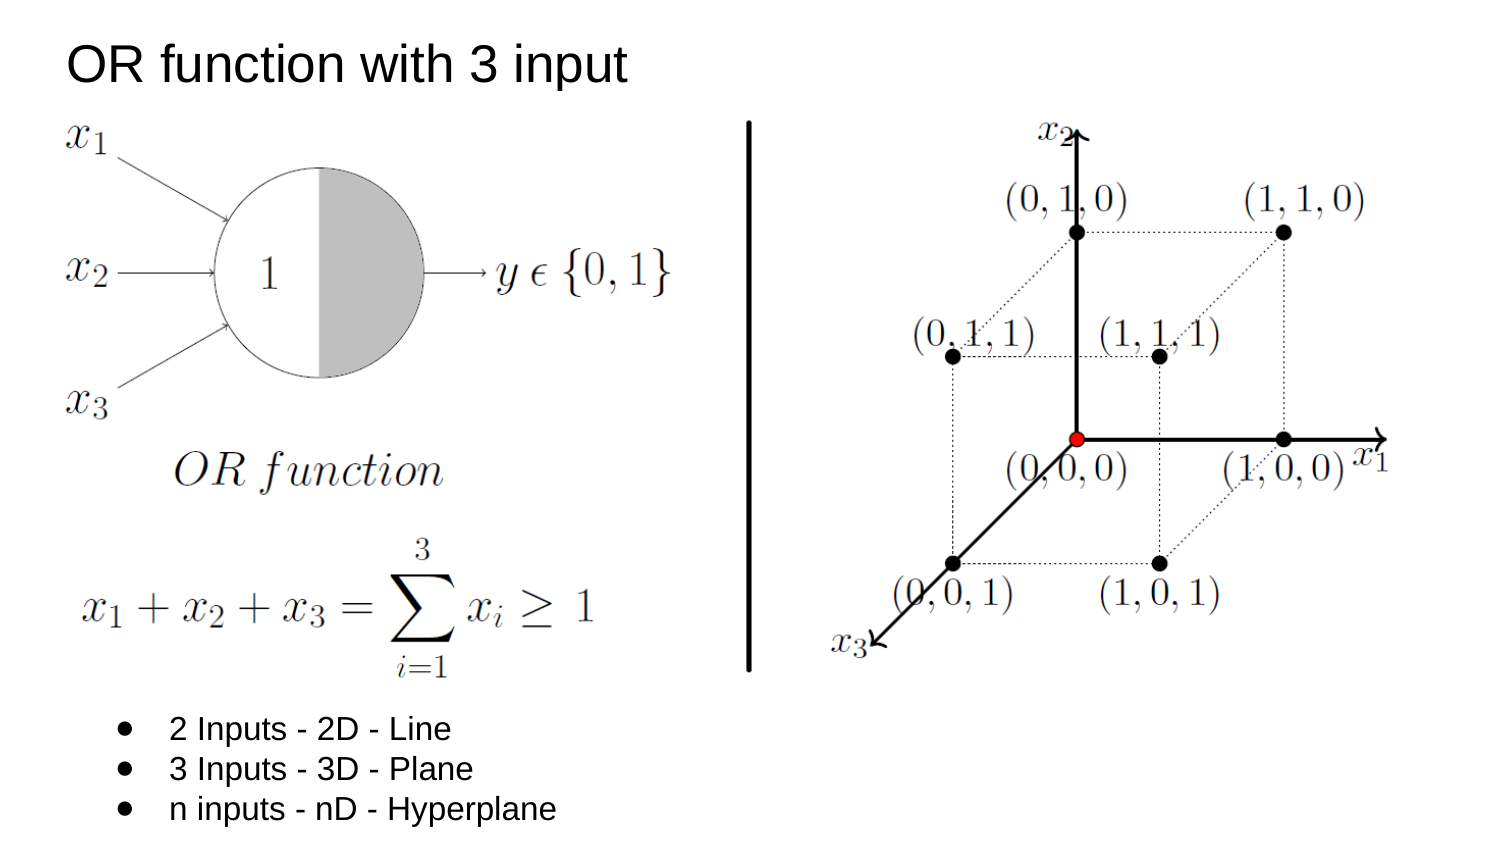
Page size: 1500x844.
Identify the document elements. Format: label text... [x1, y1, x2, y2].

text_box 2 Inputs - 2D - Line 3 Inputs - 3D - Plane n inputs - nD - Hyperplane [79, 714, 1322, 842]
title OR function with 3 input [51, 14, 1449, 90]
picture [24, 91, 1476, 707]
